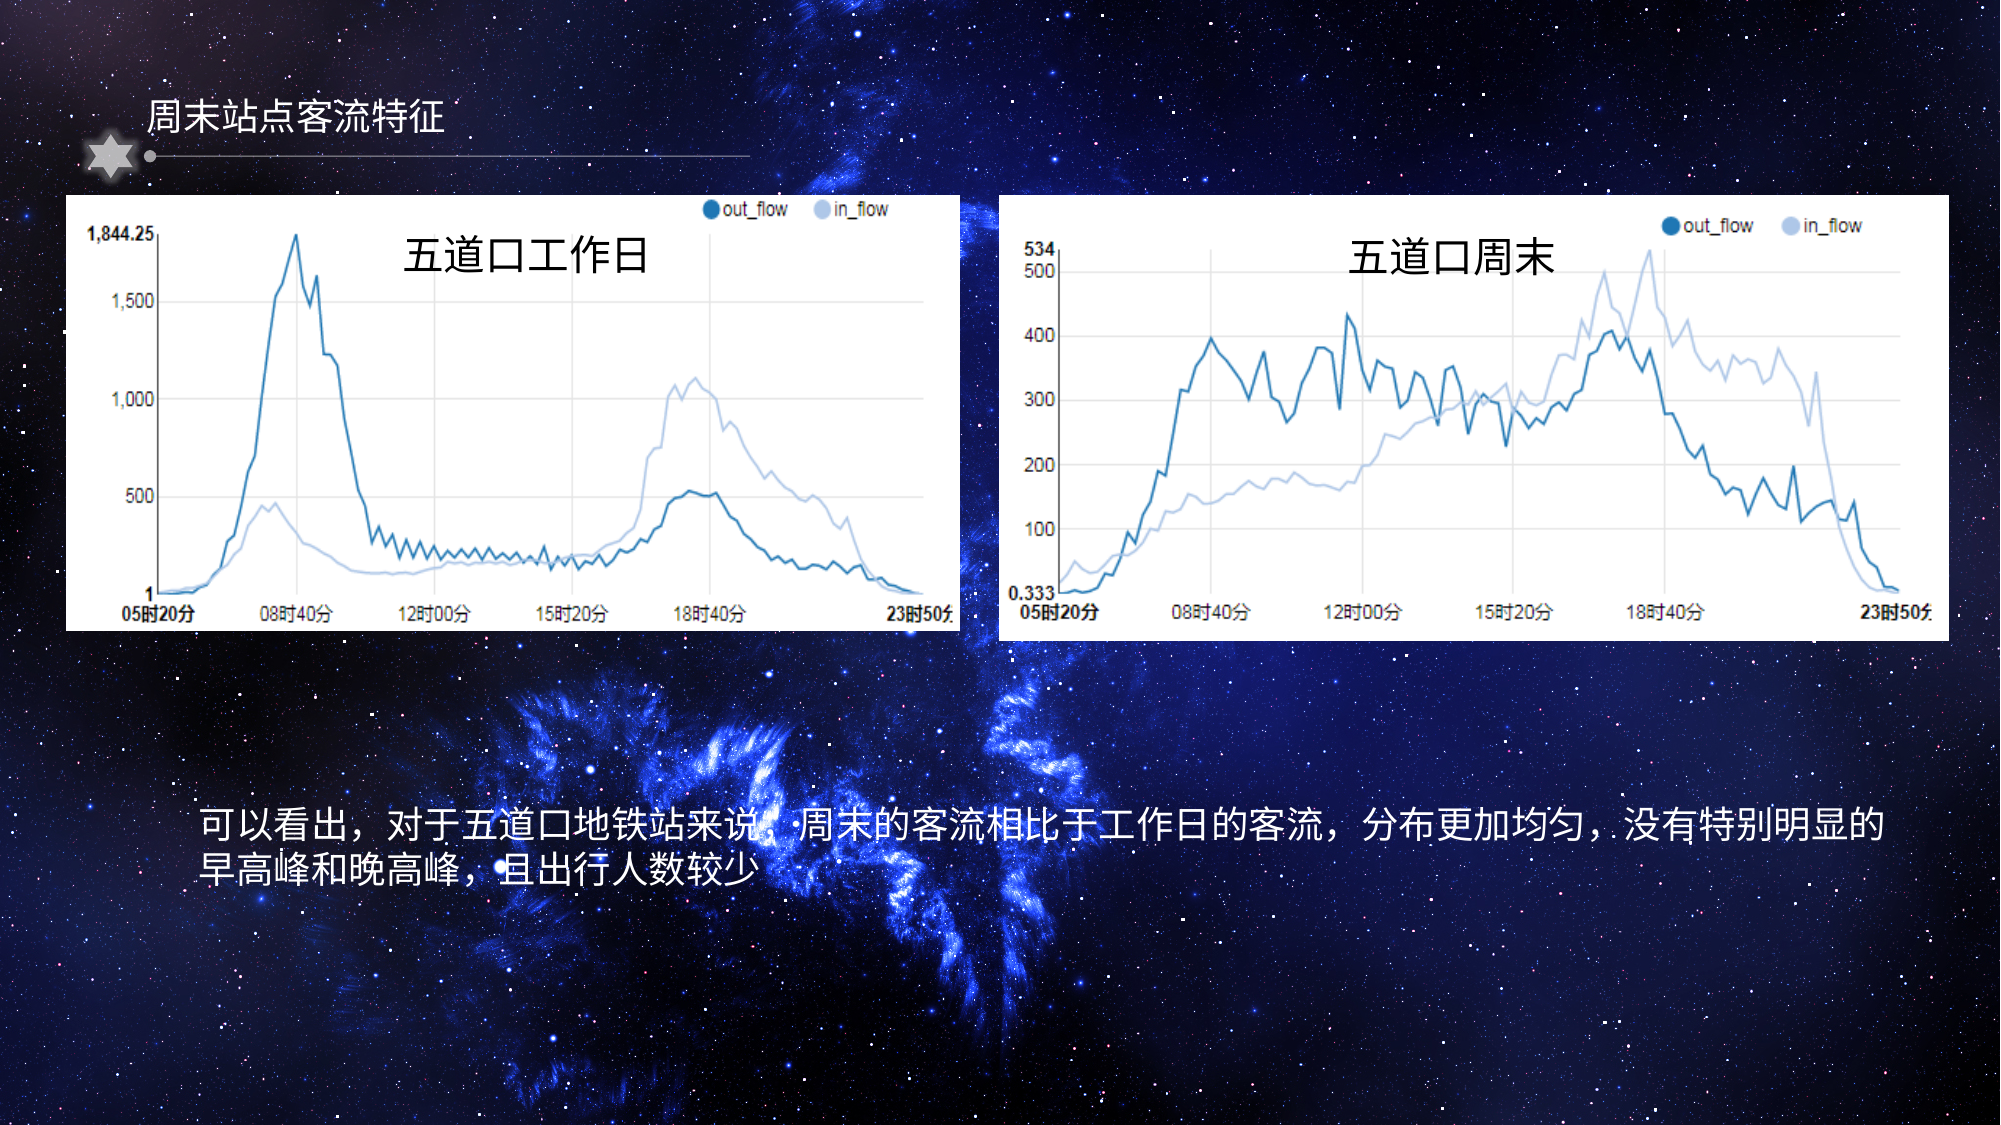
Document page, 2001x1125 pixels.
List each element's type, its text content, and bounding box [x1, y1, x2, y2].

picture [0, 0, 2000, 1125]
list 周末站点客流特征 [131, 91, 587, 153]
text_box 可以看出，对于五道口地铁站来说，周末的客流相比于工作日的客流，分布更加均匀，没有特别明显的早高峰和晚高峰，且出行人数较少 [184, 748, 1931, 899]
